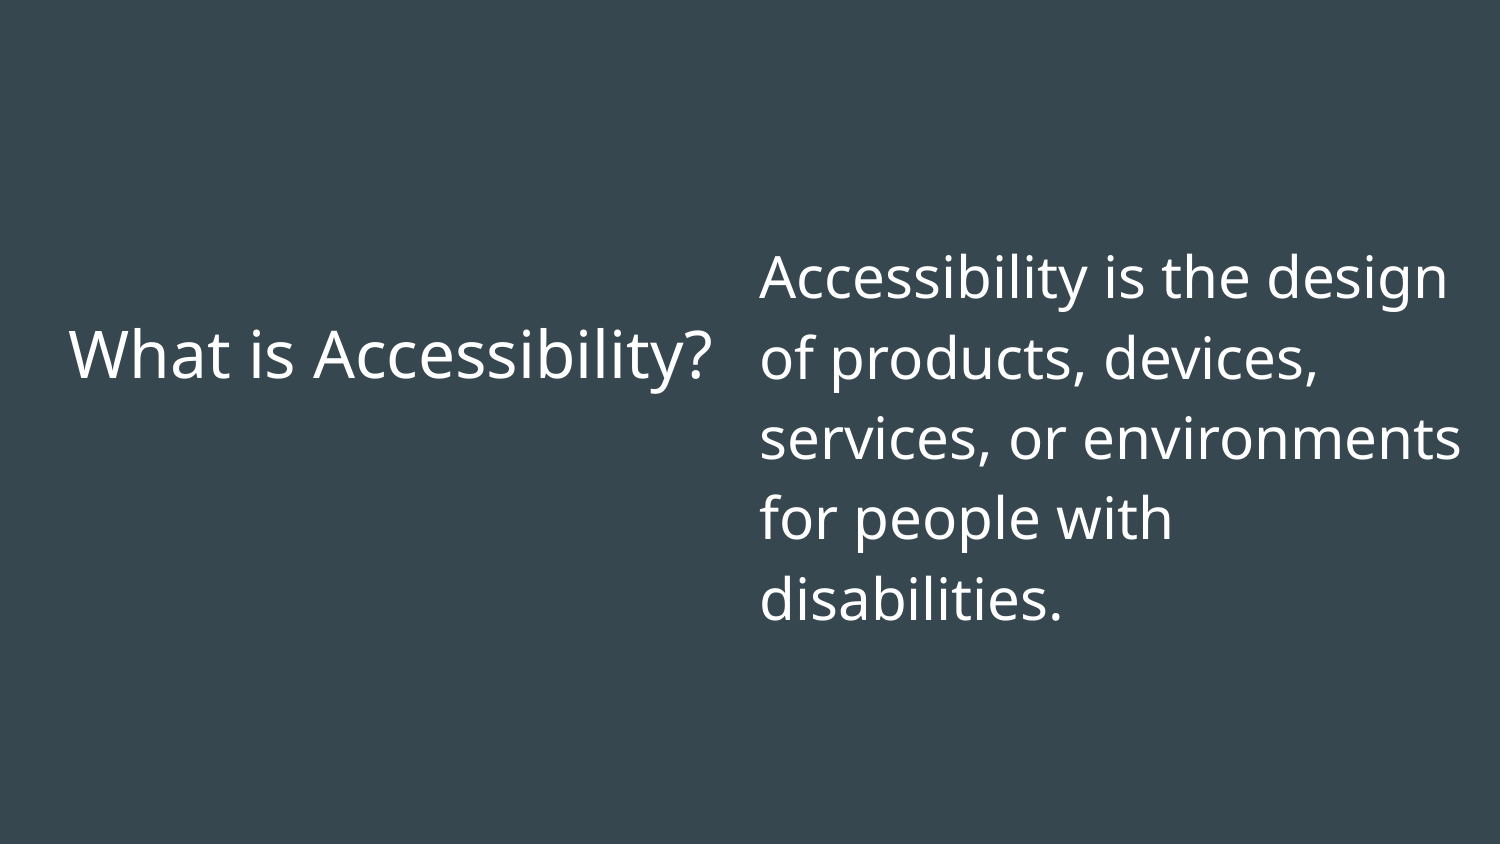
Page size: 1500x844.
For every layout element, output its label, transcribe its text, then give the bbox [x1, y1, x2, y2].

list Accessibility is the design of products, devices, services, or environments for people with disabilities. [744, 215, 1500, 844]
title What is Accessibility? [53, 215, 744, 407]
